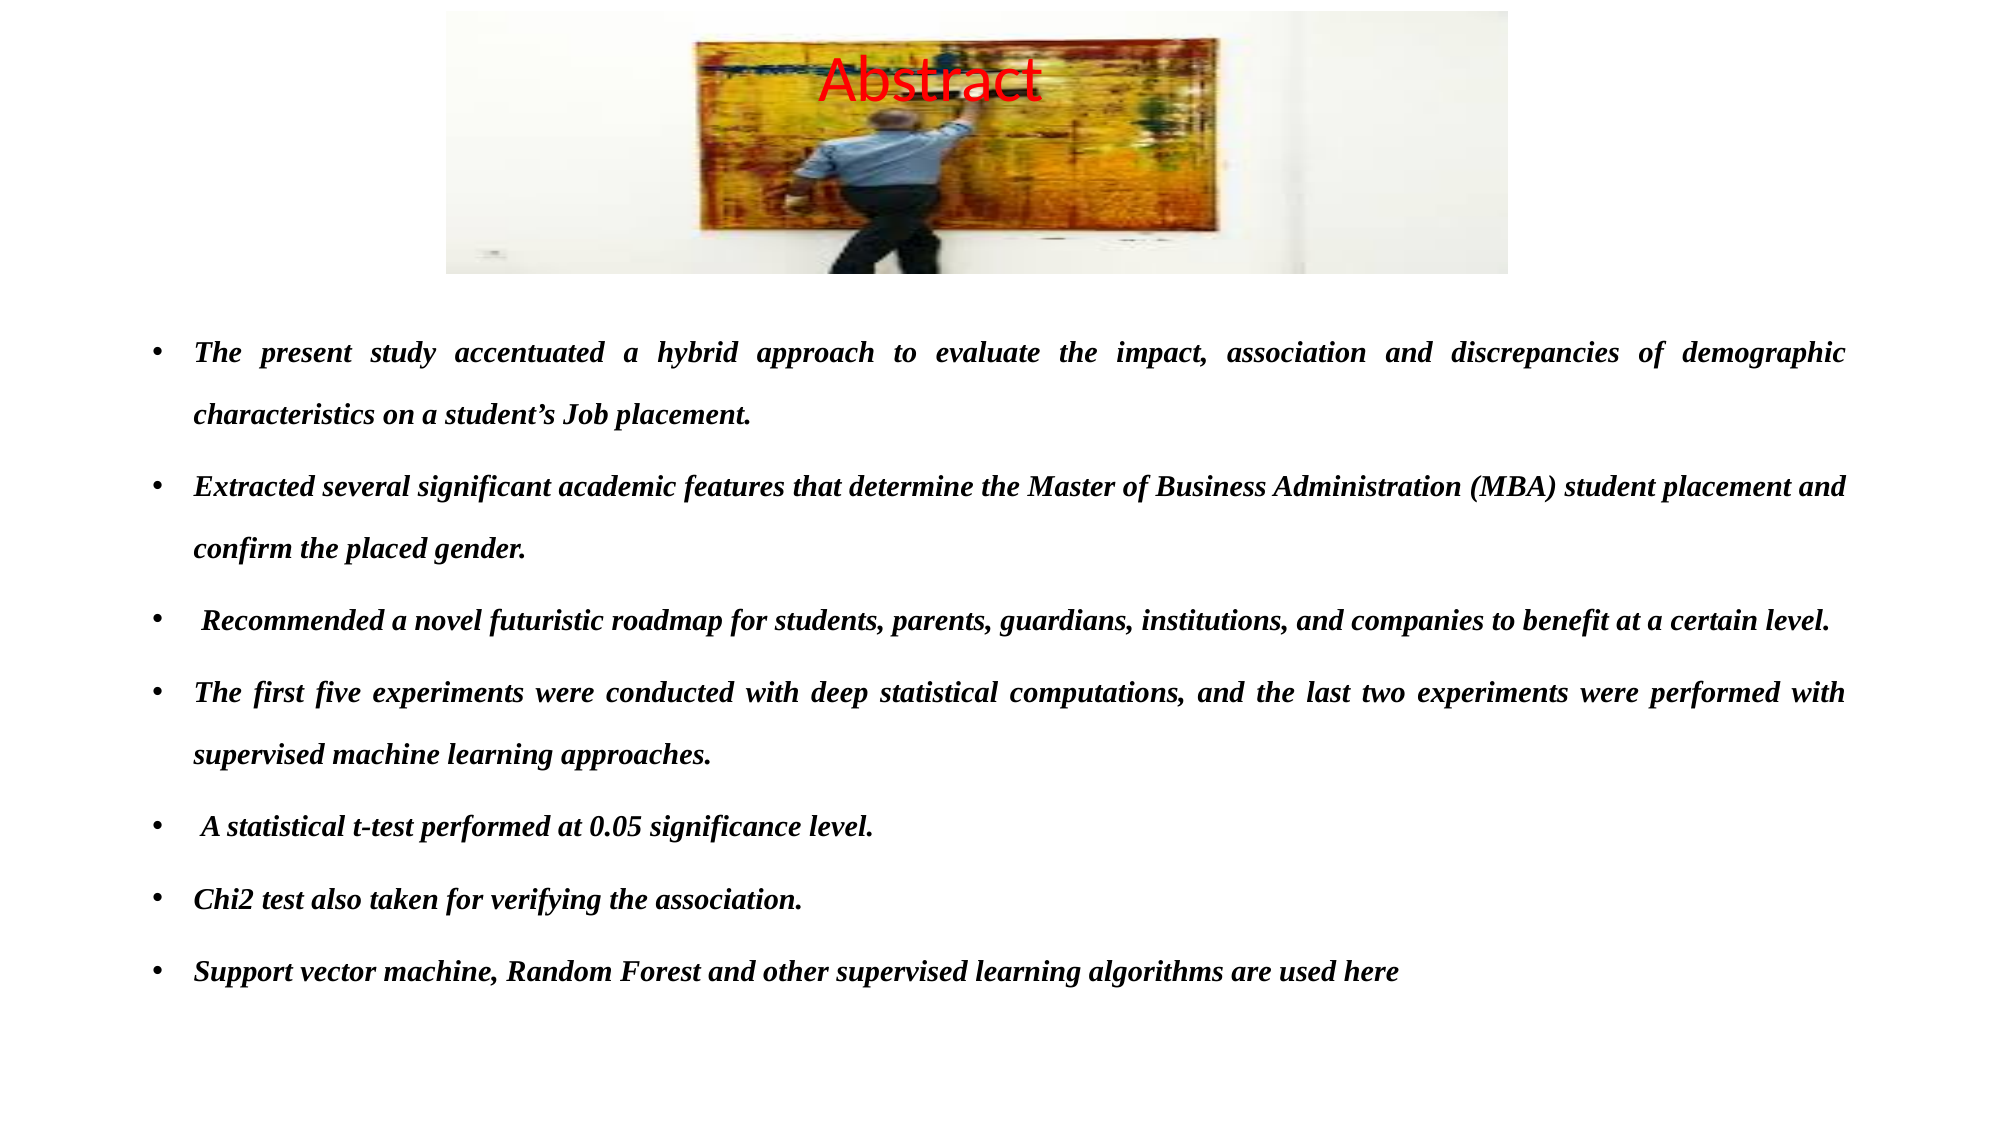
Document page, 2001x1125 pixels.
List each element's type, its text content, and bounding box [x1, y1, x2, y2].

list The present study accentuated a hybrid approach to evaluate the impact, association and discrepancies of demographic characteristics on a student’s Job placement. Extracted several significant academic features that determine the Master of Business Administration (MBA) student placement and confirm the placed gender. Recommended a novel futuristic roadmap for students, parents, guardians, institutions, and companies to benefit at a certain level. The first five experiments were conducted with deep statistical computations, and the last two experiments were performed with supervised machine learning approaches. A statistical t-test performed at 0.05 significance level. Chi2 test also taken for verifying the association. Support vector machine, Random Forest and other supervised learning algorithms are used here [137, 299, 1863, 1014]
picture [446, 11, 1508, 274]
